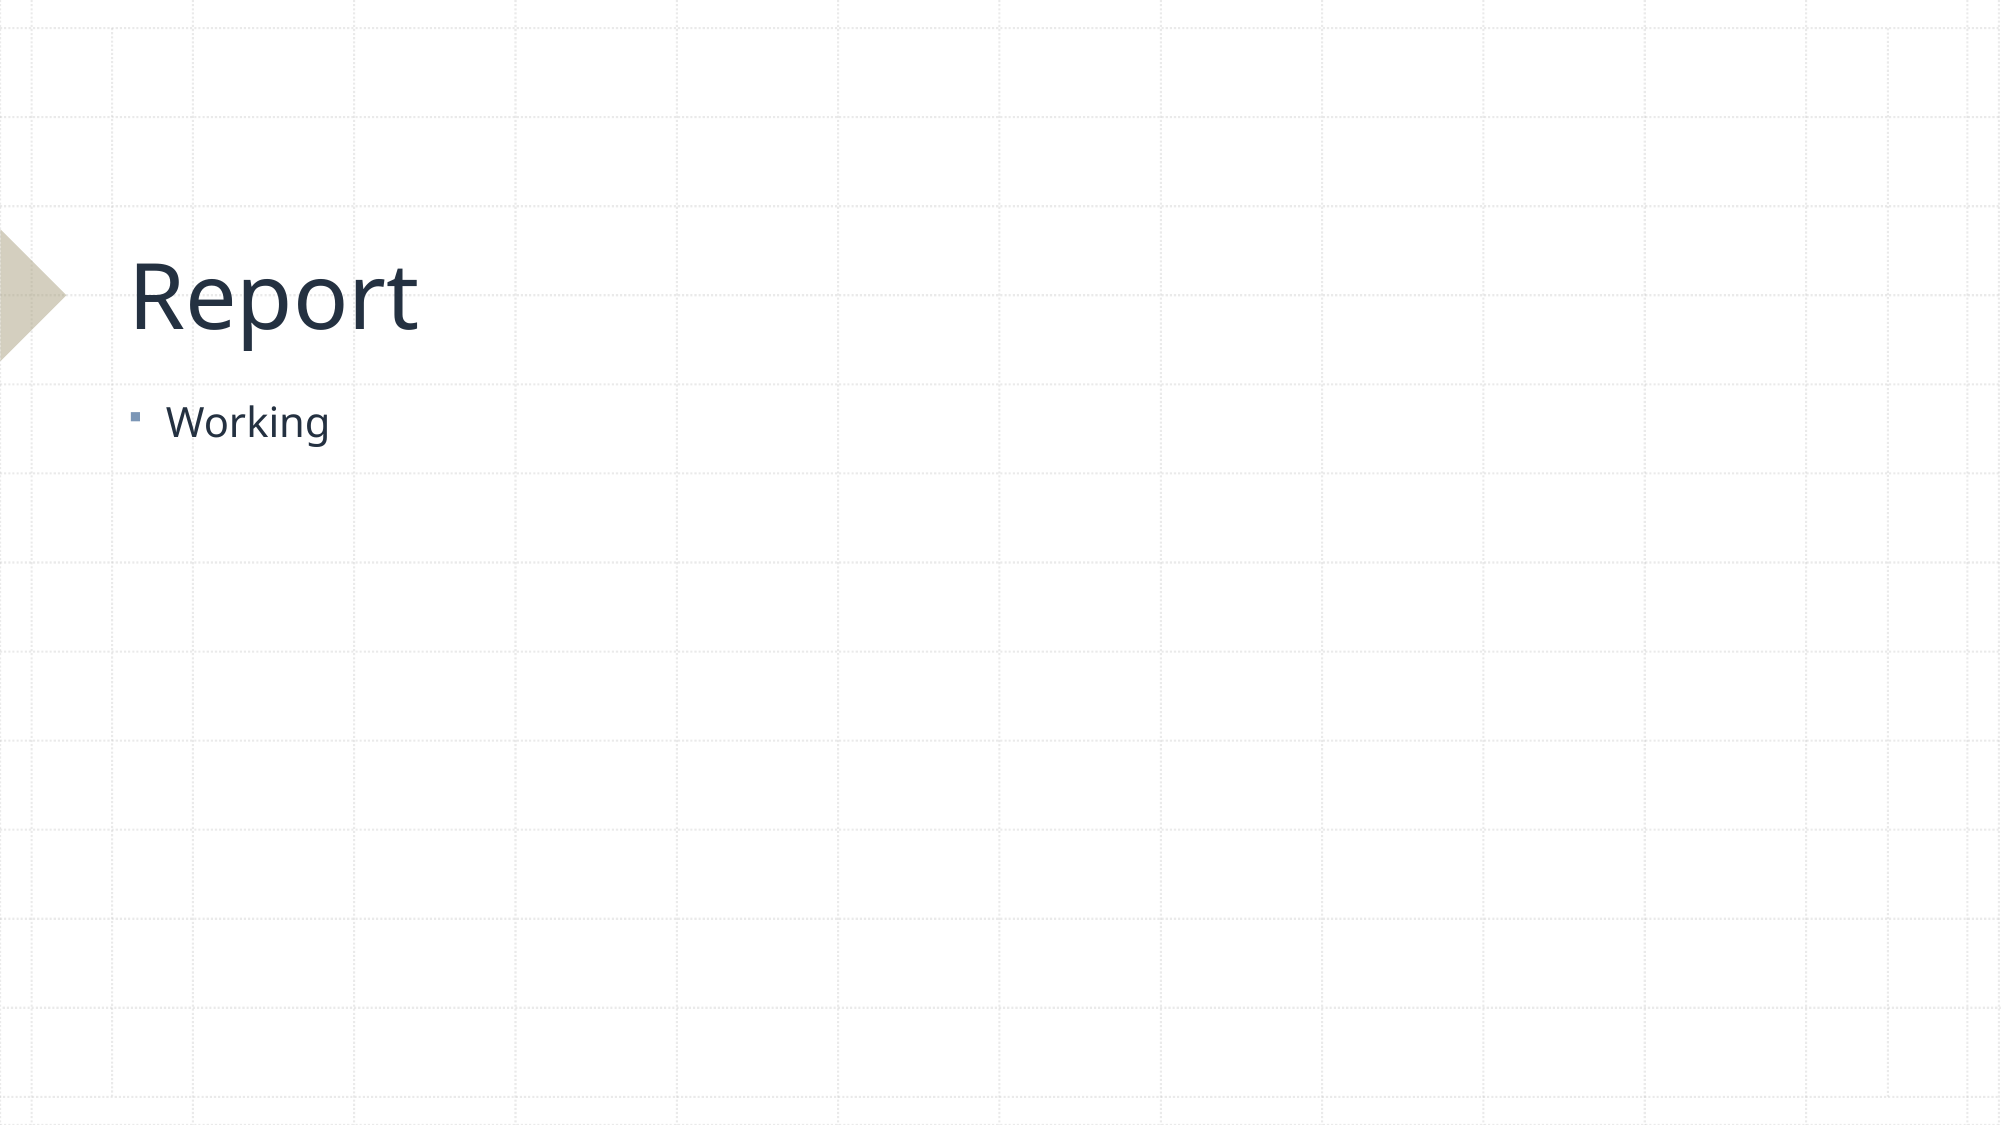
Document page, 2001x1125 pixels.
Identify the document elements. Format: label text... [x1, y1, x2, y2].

title Report [113, 119, 1808, 356]
list Working [113, 383, 1808, 969]
